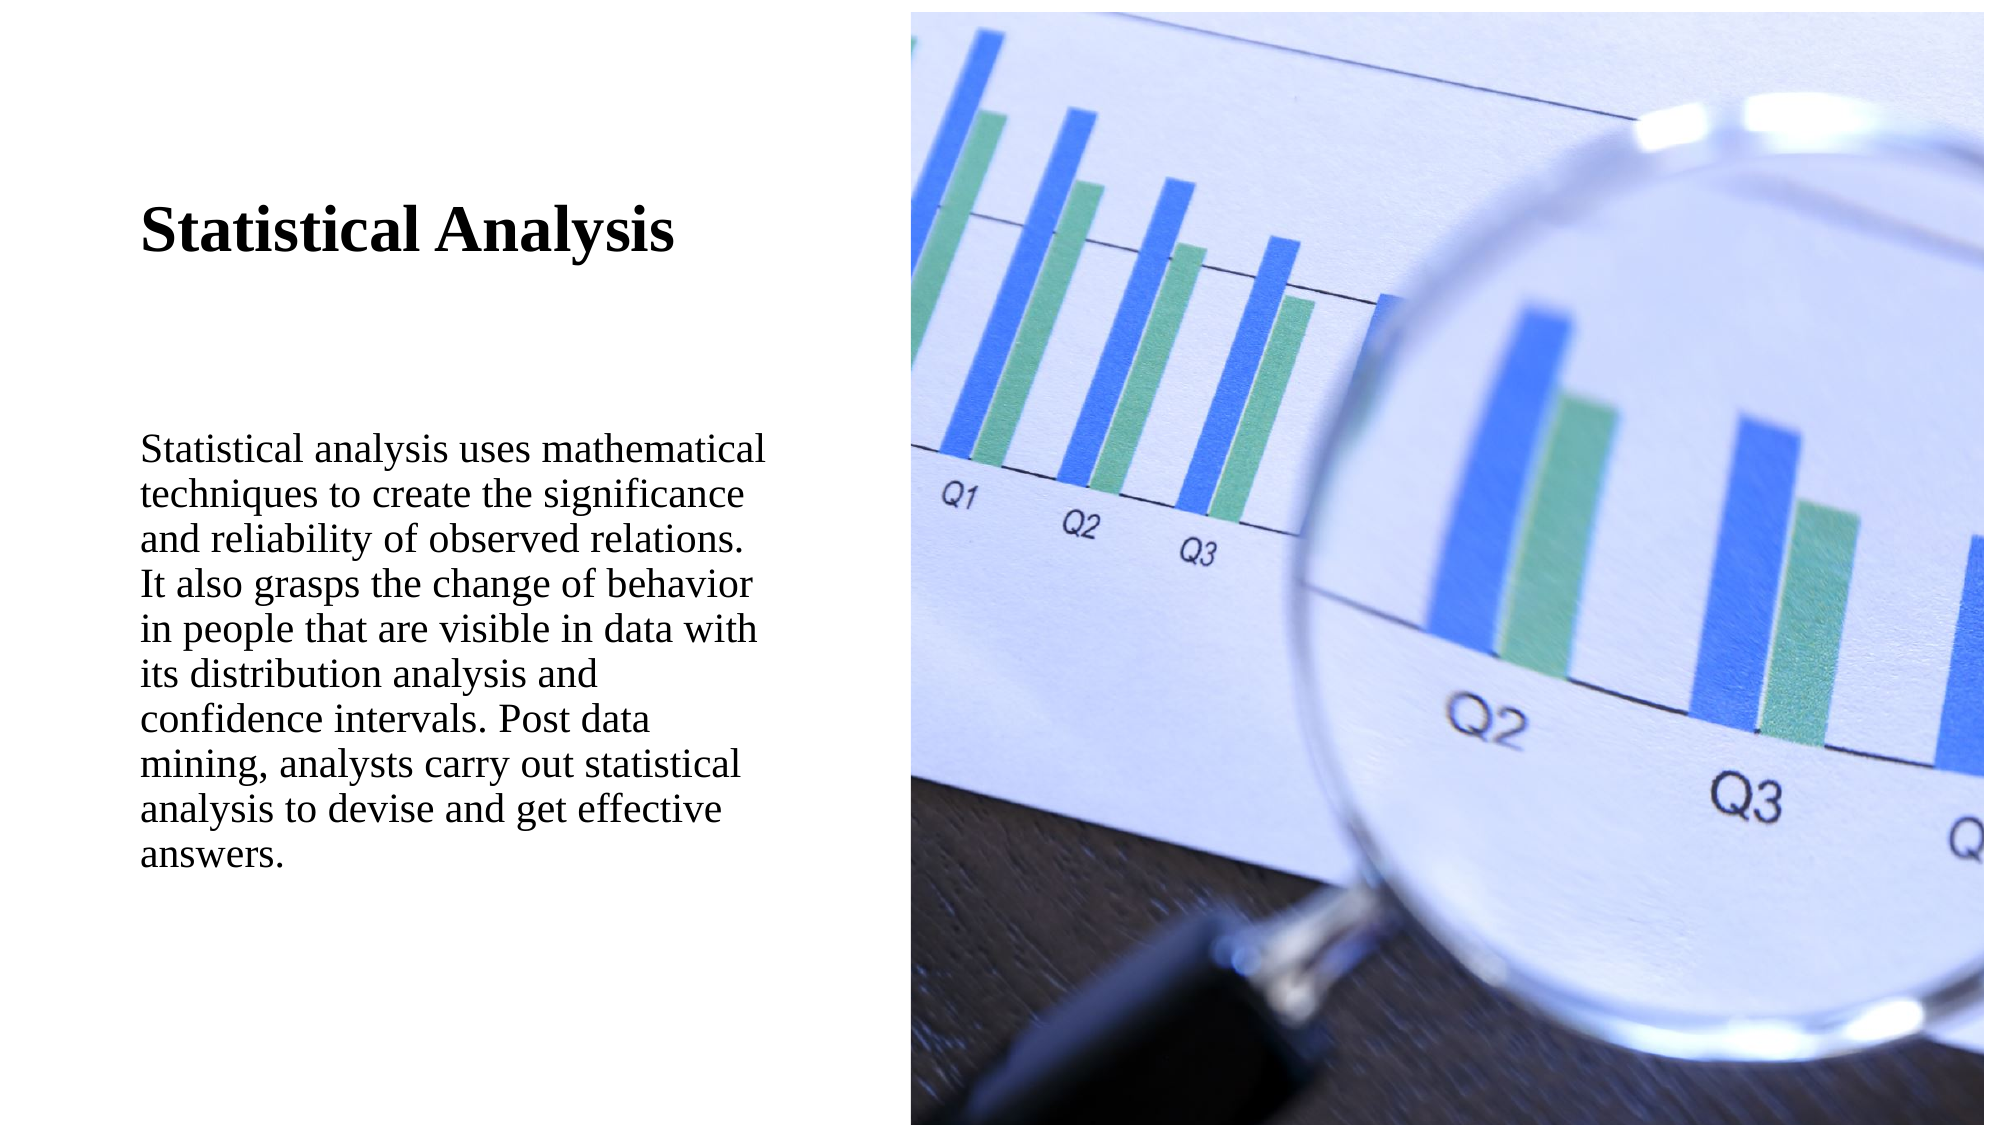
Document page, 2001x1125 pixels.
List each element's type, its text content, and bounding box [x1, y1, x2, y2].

list Statistical analysis uses mathematical techniques to create the significance and reliability of observed relations. It also grasps the change of behavior in people that are visible in data with its distribution analysis and confidence intervals. Post data mining, analysts carry out statistical analysis to devise and get effective answers. [125, 418, 796, 1008]
title Statistical Analysis [125, 186, 717, 313]
picture [910, 11, 1985, 1125]
